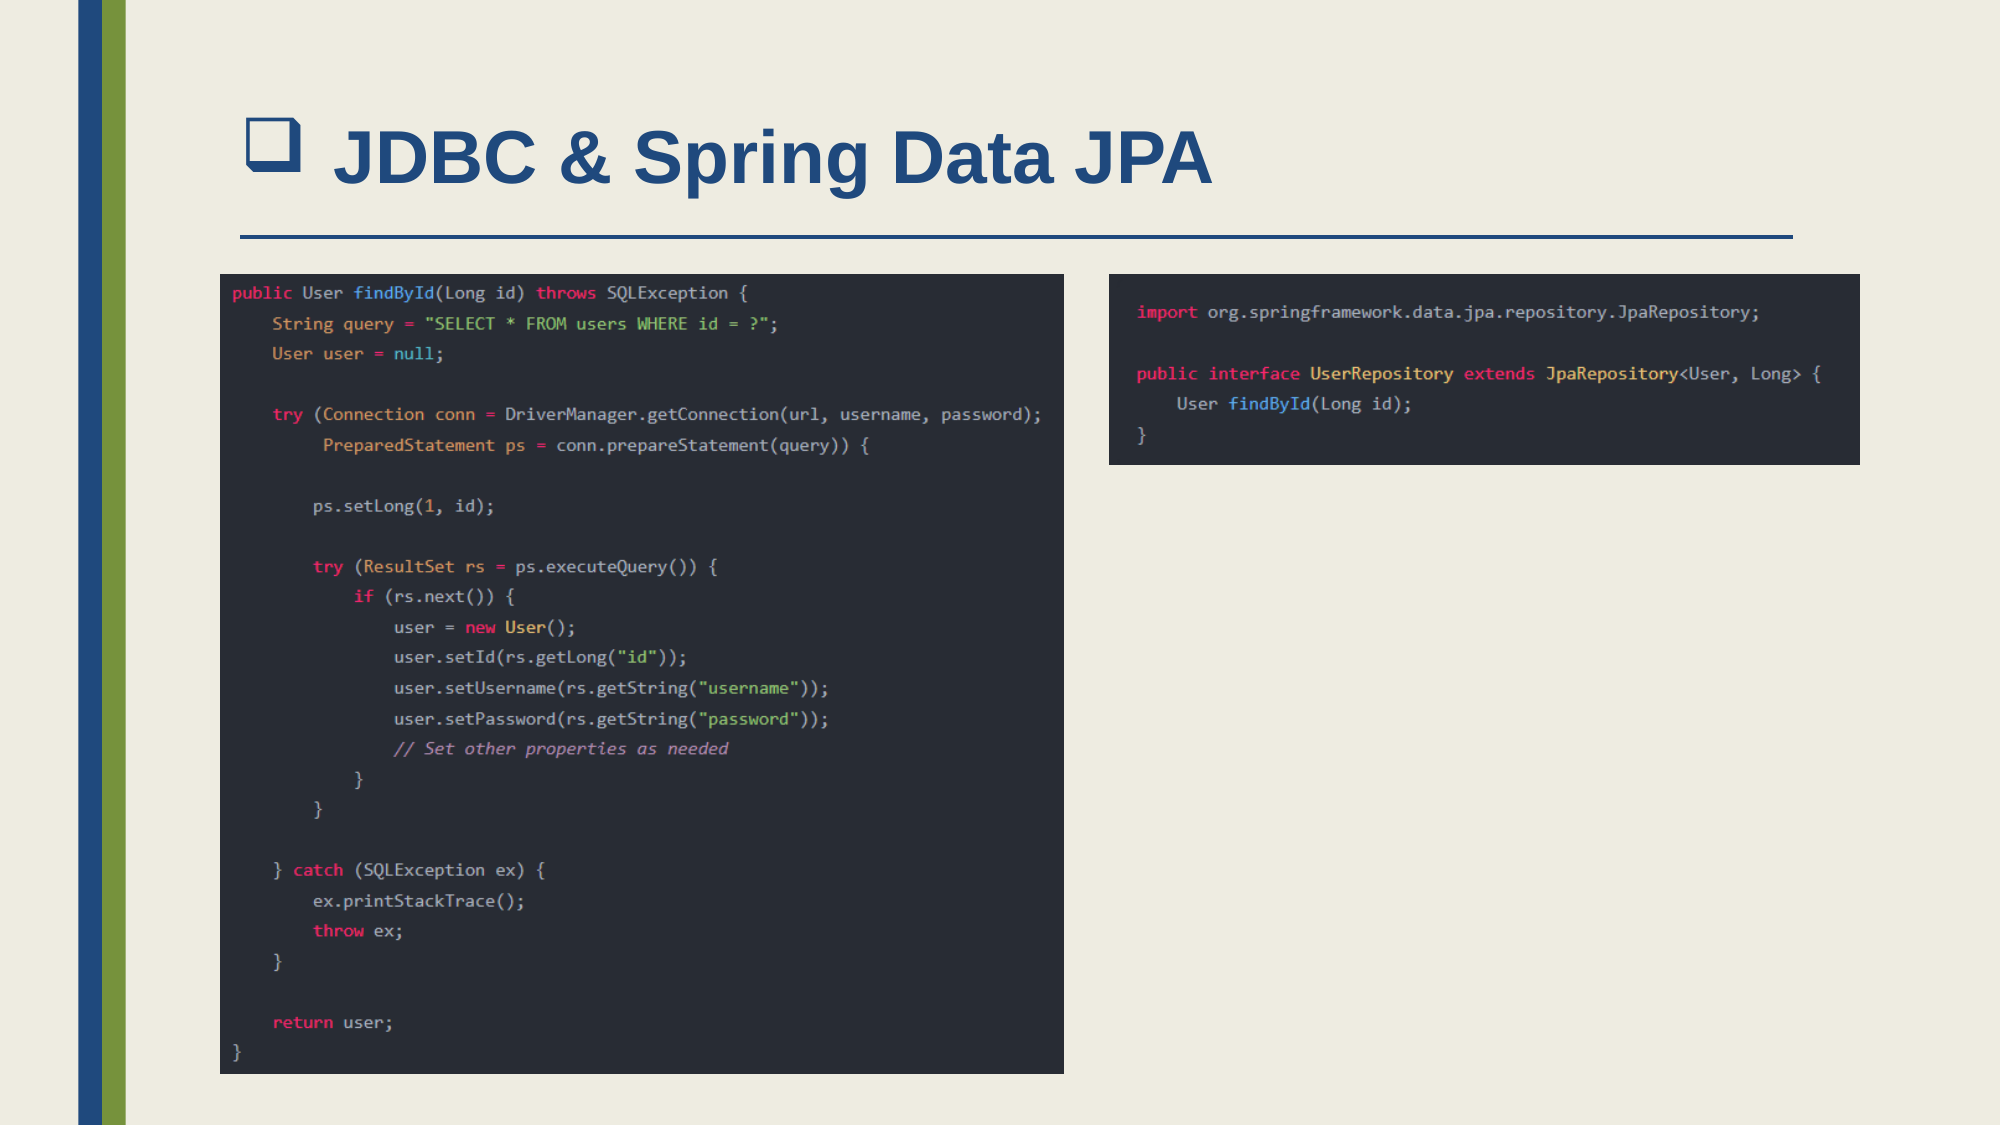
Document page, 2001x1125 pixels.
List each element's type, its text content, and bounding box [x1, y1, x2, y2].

title JDBC & Spring Data JPA [225, 112, 1800, 231]
picture [220, 274, 1064, 1074]
picture [1109, 274, 1860, 465]
